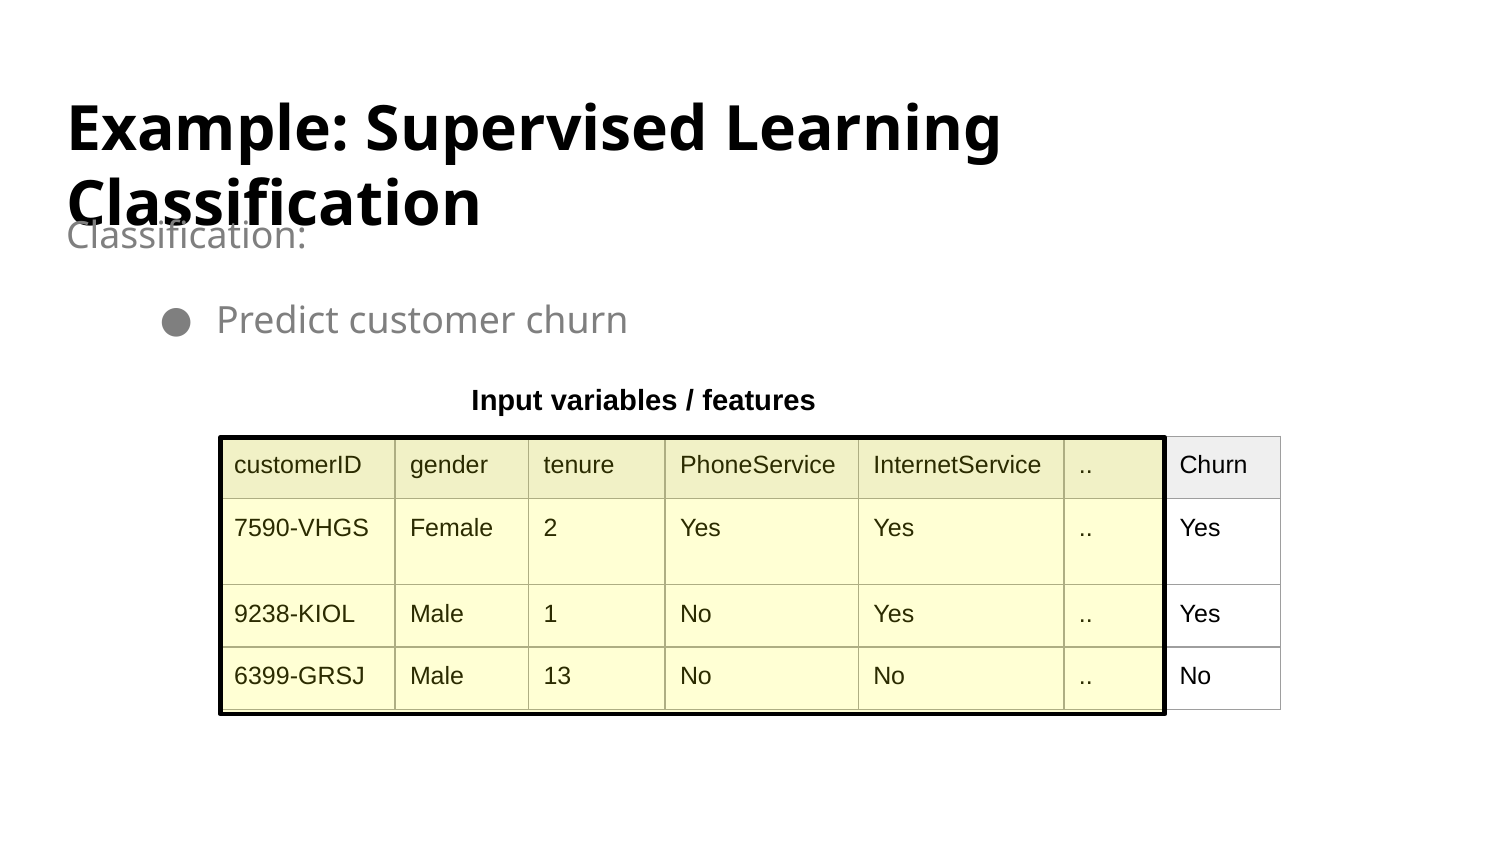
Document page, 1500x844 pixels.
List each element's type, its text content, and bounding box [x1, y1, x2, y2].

table_cell No [1165, 648, 1280, 709]
text_box Input variables / features [456, 366, 896, 411]
table_header Churn [1165, 437, 1280, 498]
table_cell Yes [1165, 499, 1280, 584]
text_box [220, 437, 1165, 715]
title Example: Supervised Learning Classification [51, 72, 1449, 176]
table_cell Yes [1165, 585, 1280, 646]
list Classification: Predict customer churn [51, 189, 1449, 750]
